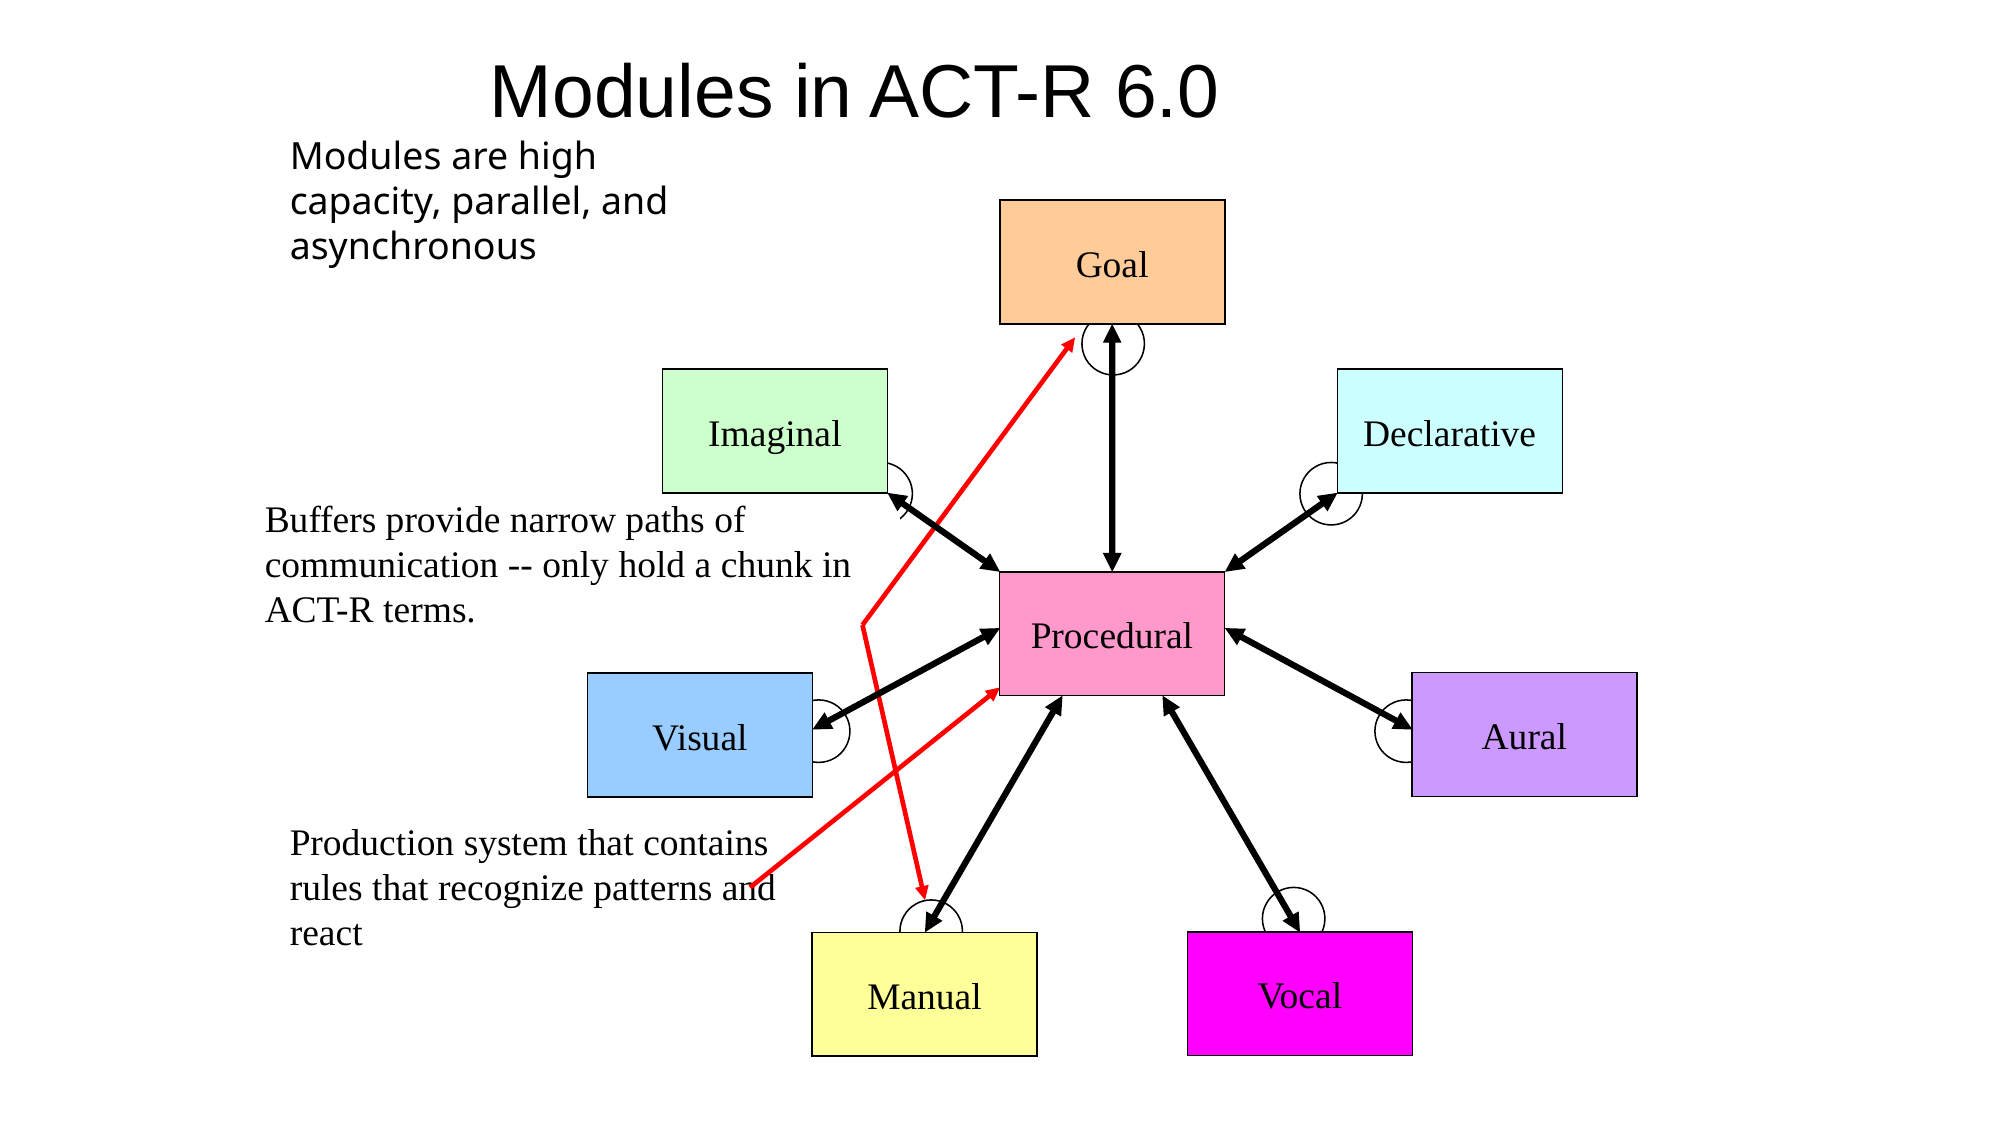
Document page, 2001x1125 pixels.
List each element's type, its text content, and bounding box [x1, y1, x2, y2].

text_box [587, 199, 1637, 1057]
title Modules in ACT-R 6.0 [474, 0, 1750, 188]
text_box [249, 312, 587, 963]
text_box Modules are high capacity, parallel, and asynchronous [275, 124, 763, 275]
